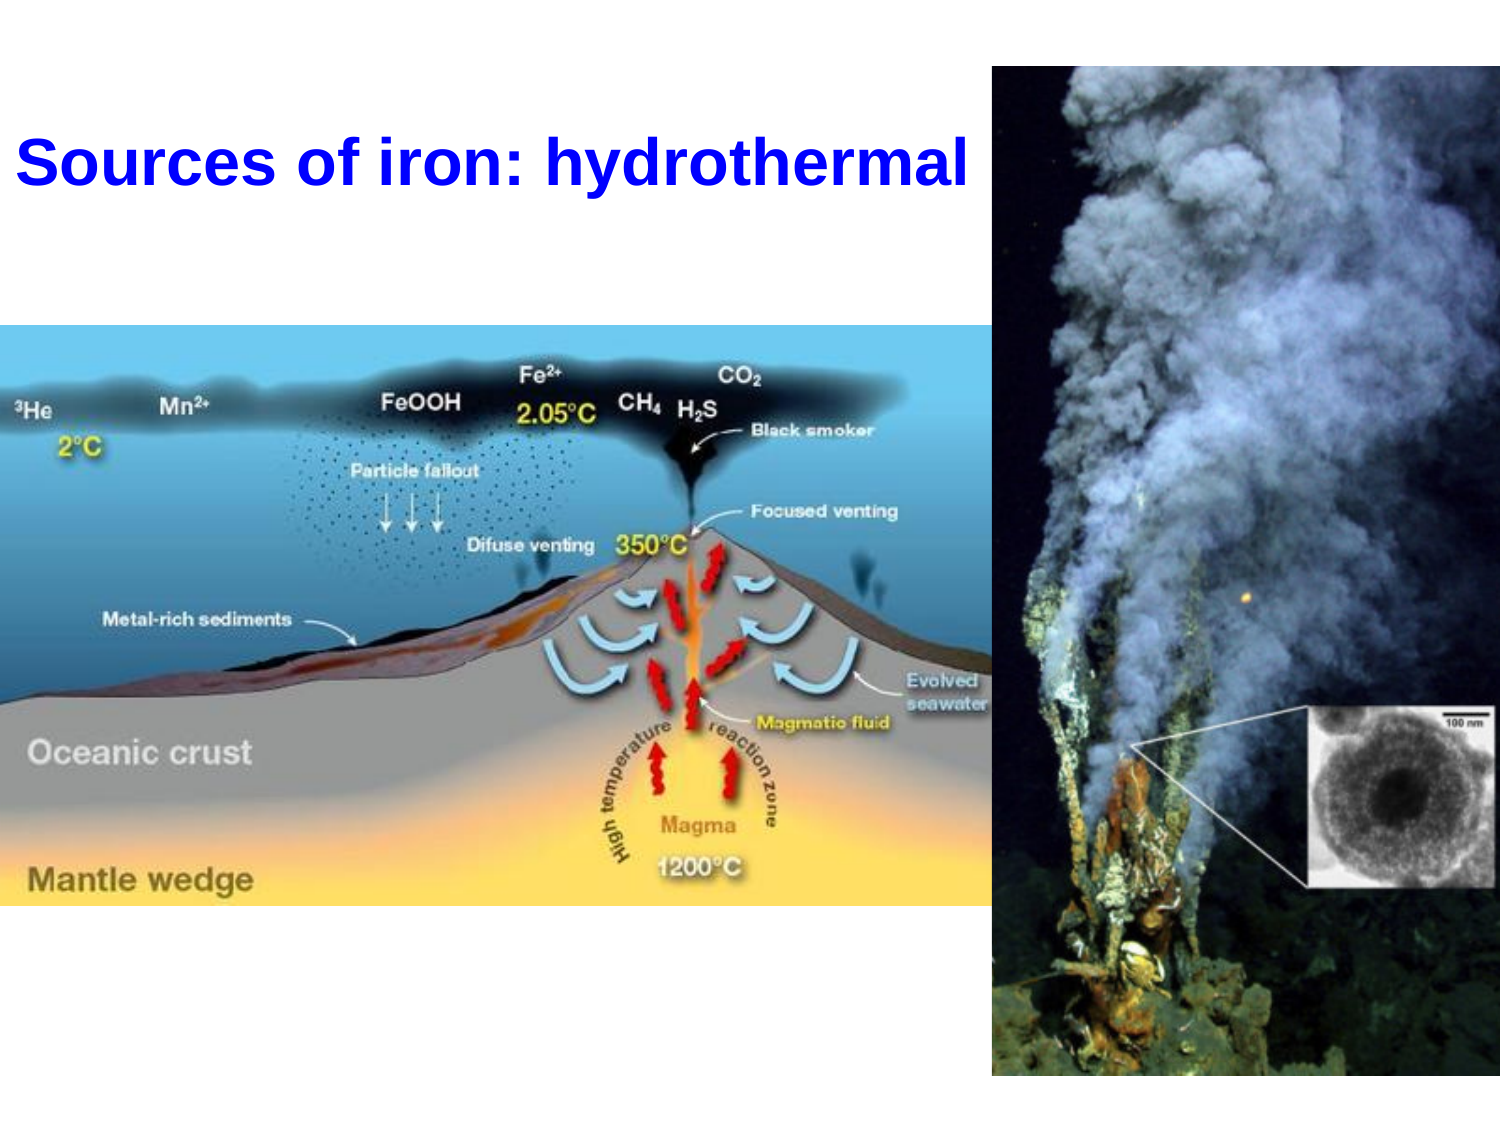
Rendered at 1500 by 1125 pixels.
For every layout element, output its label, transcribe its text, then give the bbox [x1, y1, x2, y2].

text_box Sources of iron: hydrothermal [0, 38, 1500, 280]
picture [0, 65, 1500, 1077]
